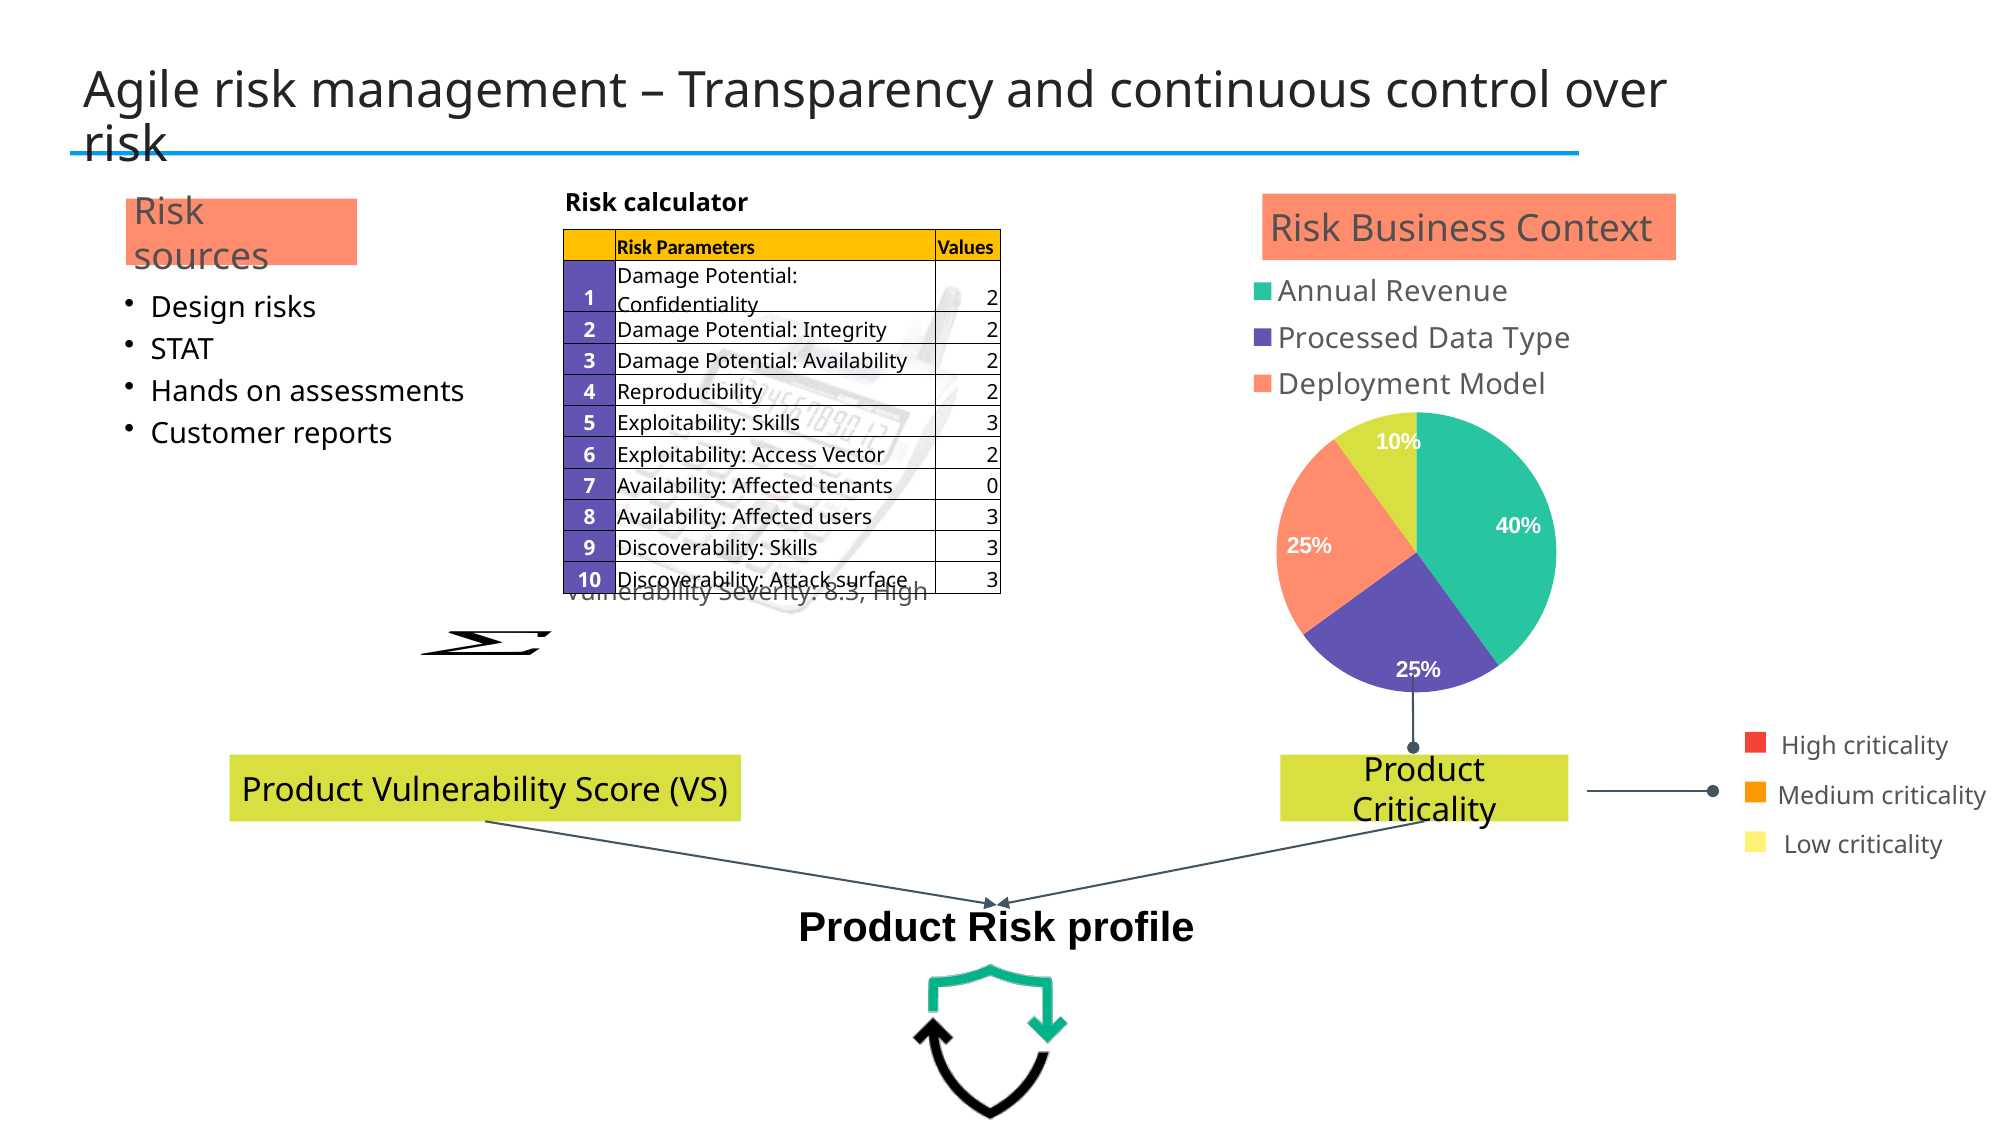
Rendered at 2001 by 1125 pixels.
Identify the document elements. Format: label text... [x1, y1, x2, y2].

text_box Design risks STAT Hands on assessments Customer reports [124, 281, 465, 450]
text_box Medium criticality [1777, 782, 1987, 810]
text_box Risk Business Context [1262, 193, 1676, 261]
text_box High criticality [1780, 732, 1949, 760]
text_box Risk sources [126, 198, 358, 266]
text_box [1745, 731, 1766, 753]
text_box Product Risk profile [798, 906, 1195, 951]
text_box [484, 821, 996, 906]
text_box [564, 189, 1118, 618]
text_box [1745, 781, 1766, 803]
text_box [1407, 699, 1420, 754]
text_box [996, 821, 1425, 906]
text_box Product Vulnerability Score (VS) [229, 754, 741, 822]
text_box Low criticality [1783, 832, 1943, 860]
chart [1116, 264, 1709, 699]
text_box Agile risk management – Transparency and continuous control over risk [83, 64, 1681, 173]
text_box [1587, 784, 1720, 798]
text_box [1745, 831, 1766, 853]
text_box Product Criticality [1280, 754, 1569, 822]
picture [827, 944, 1153, 1125]
